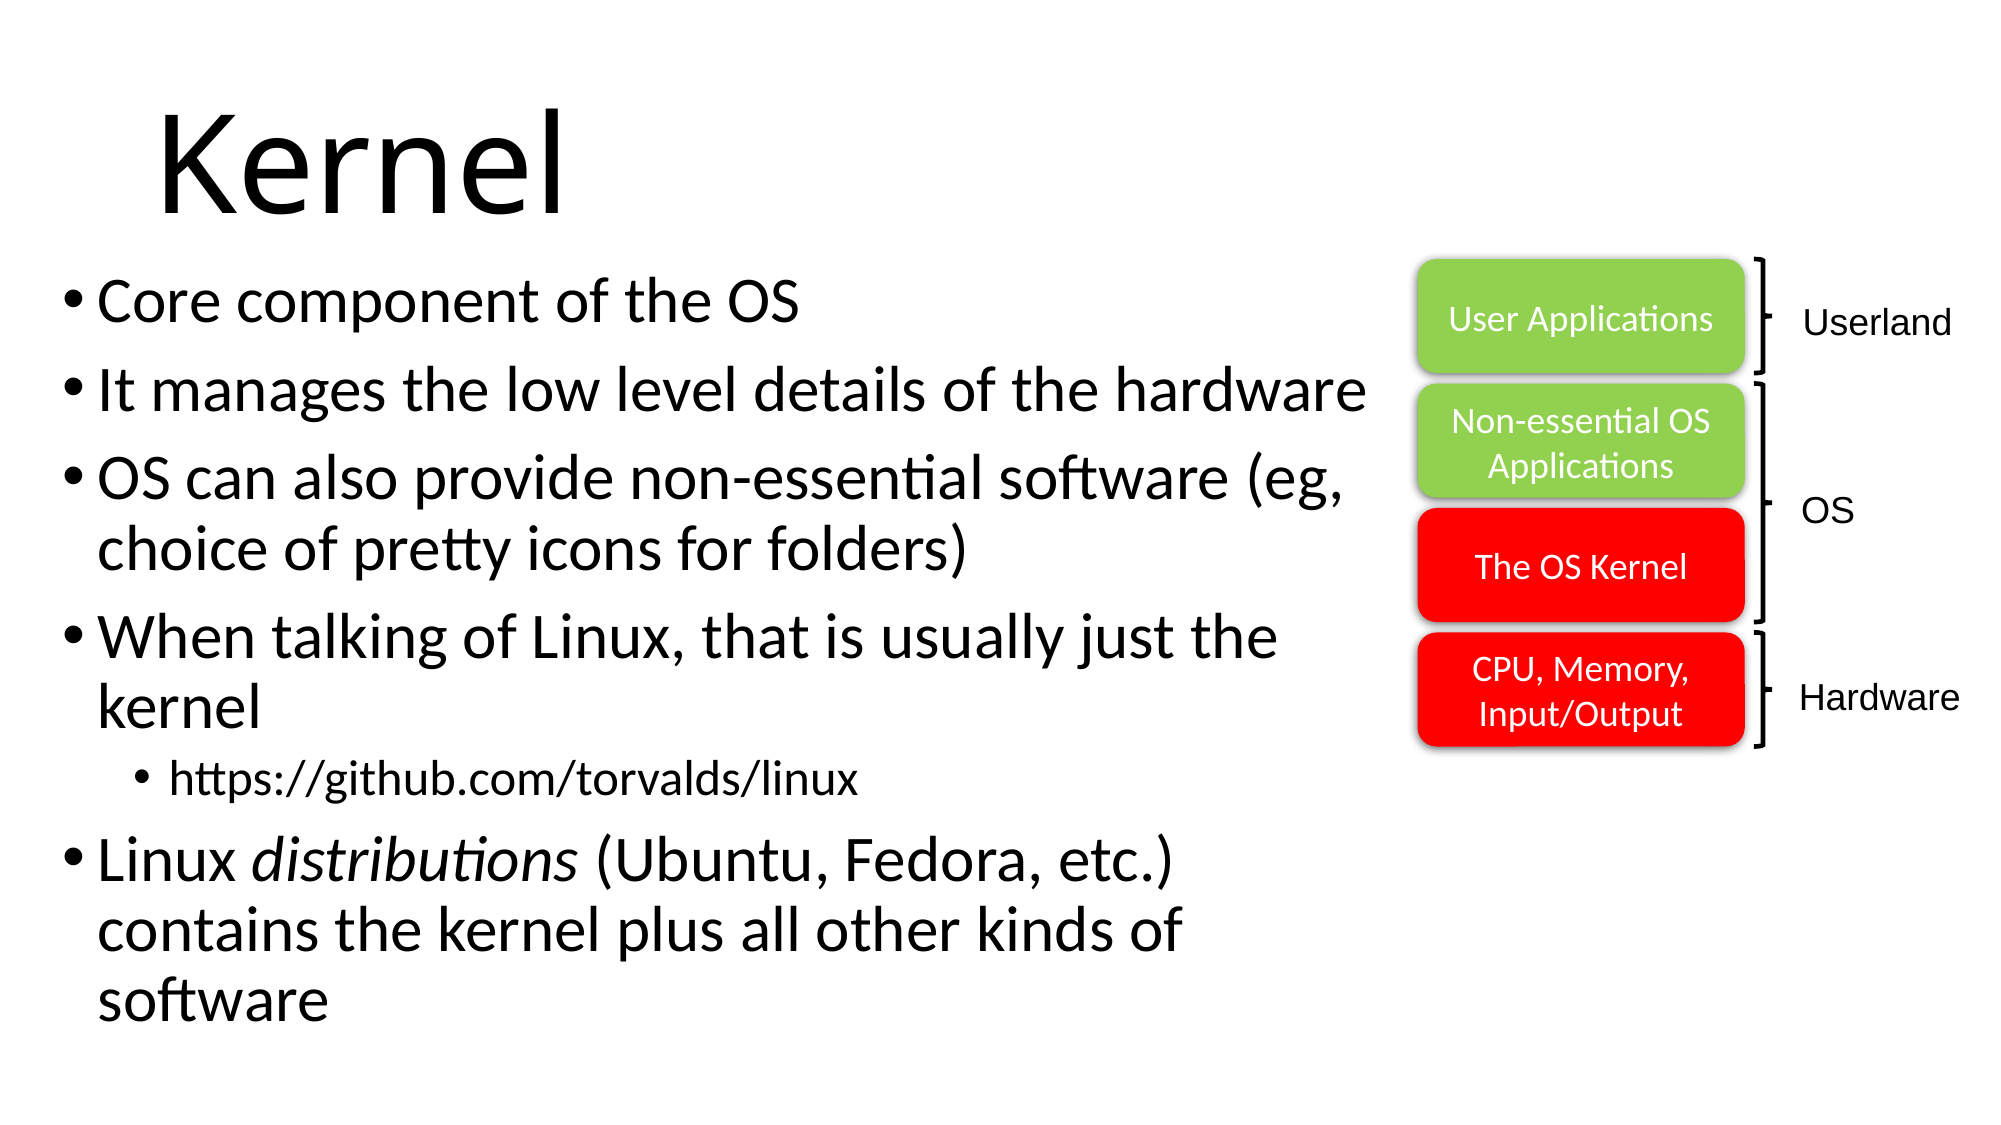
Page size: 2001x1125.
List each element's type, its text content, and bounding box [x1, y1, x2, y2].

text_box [1417, 258, 1969, 374]
title Kernel [137, 59, 1863, 278]
list Core component of the OS It manages the low level details of the hardware OS can also provide non-essential software (eg, choice of pretty icons for folders) When talking of Linux, that is usually just the kernel https://github.com/torvalds/linux Linux distributions (Ubuntu, Fedora, etc.) contains the kernel plus all other kinds of software [47, 259, 1390, 1076]
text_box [1417, 383, 1871, 623]
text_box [1417, 632, 1977, 747]
